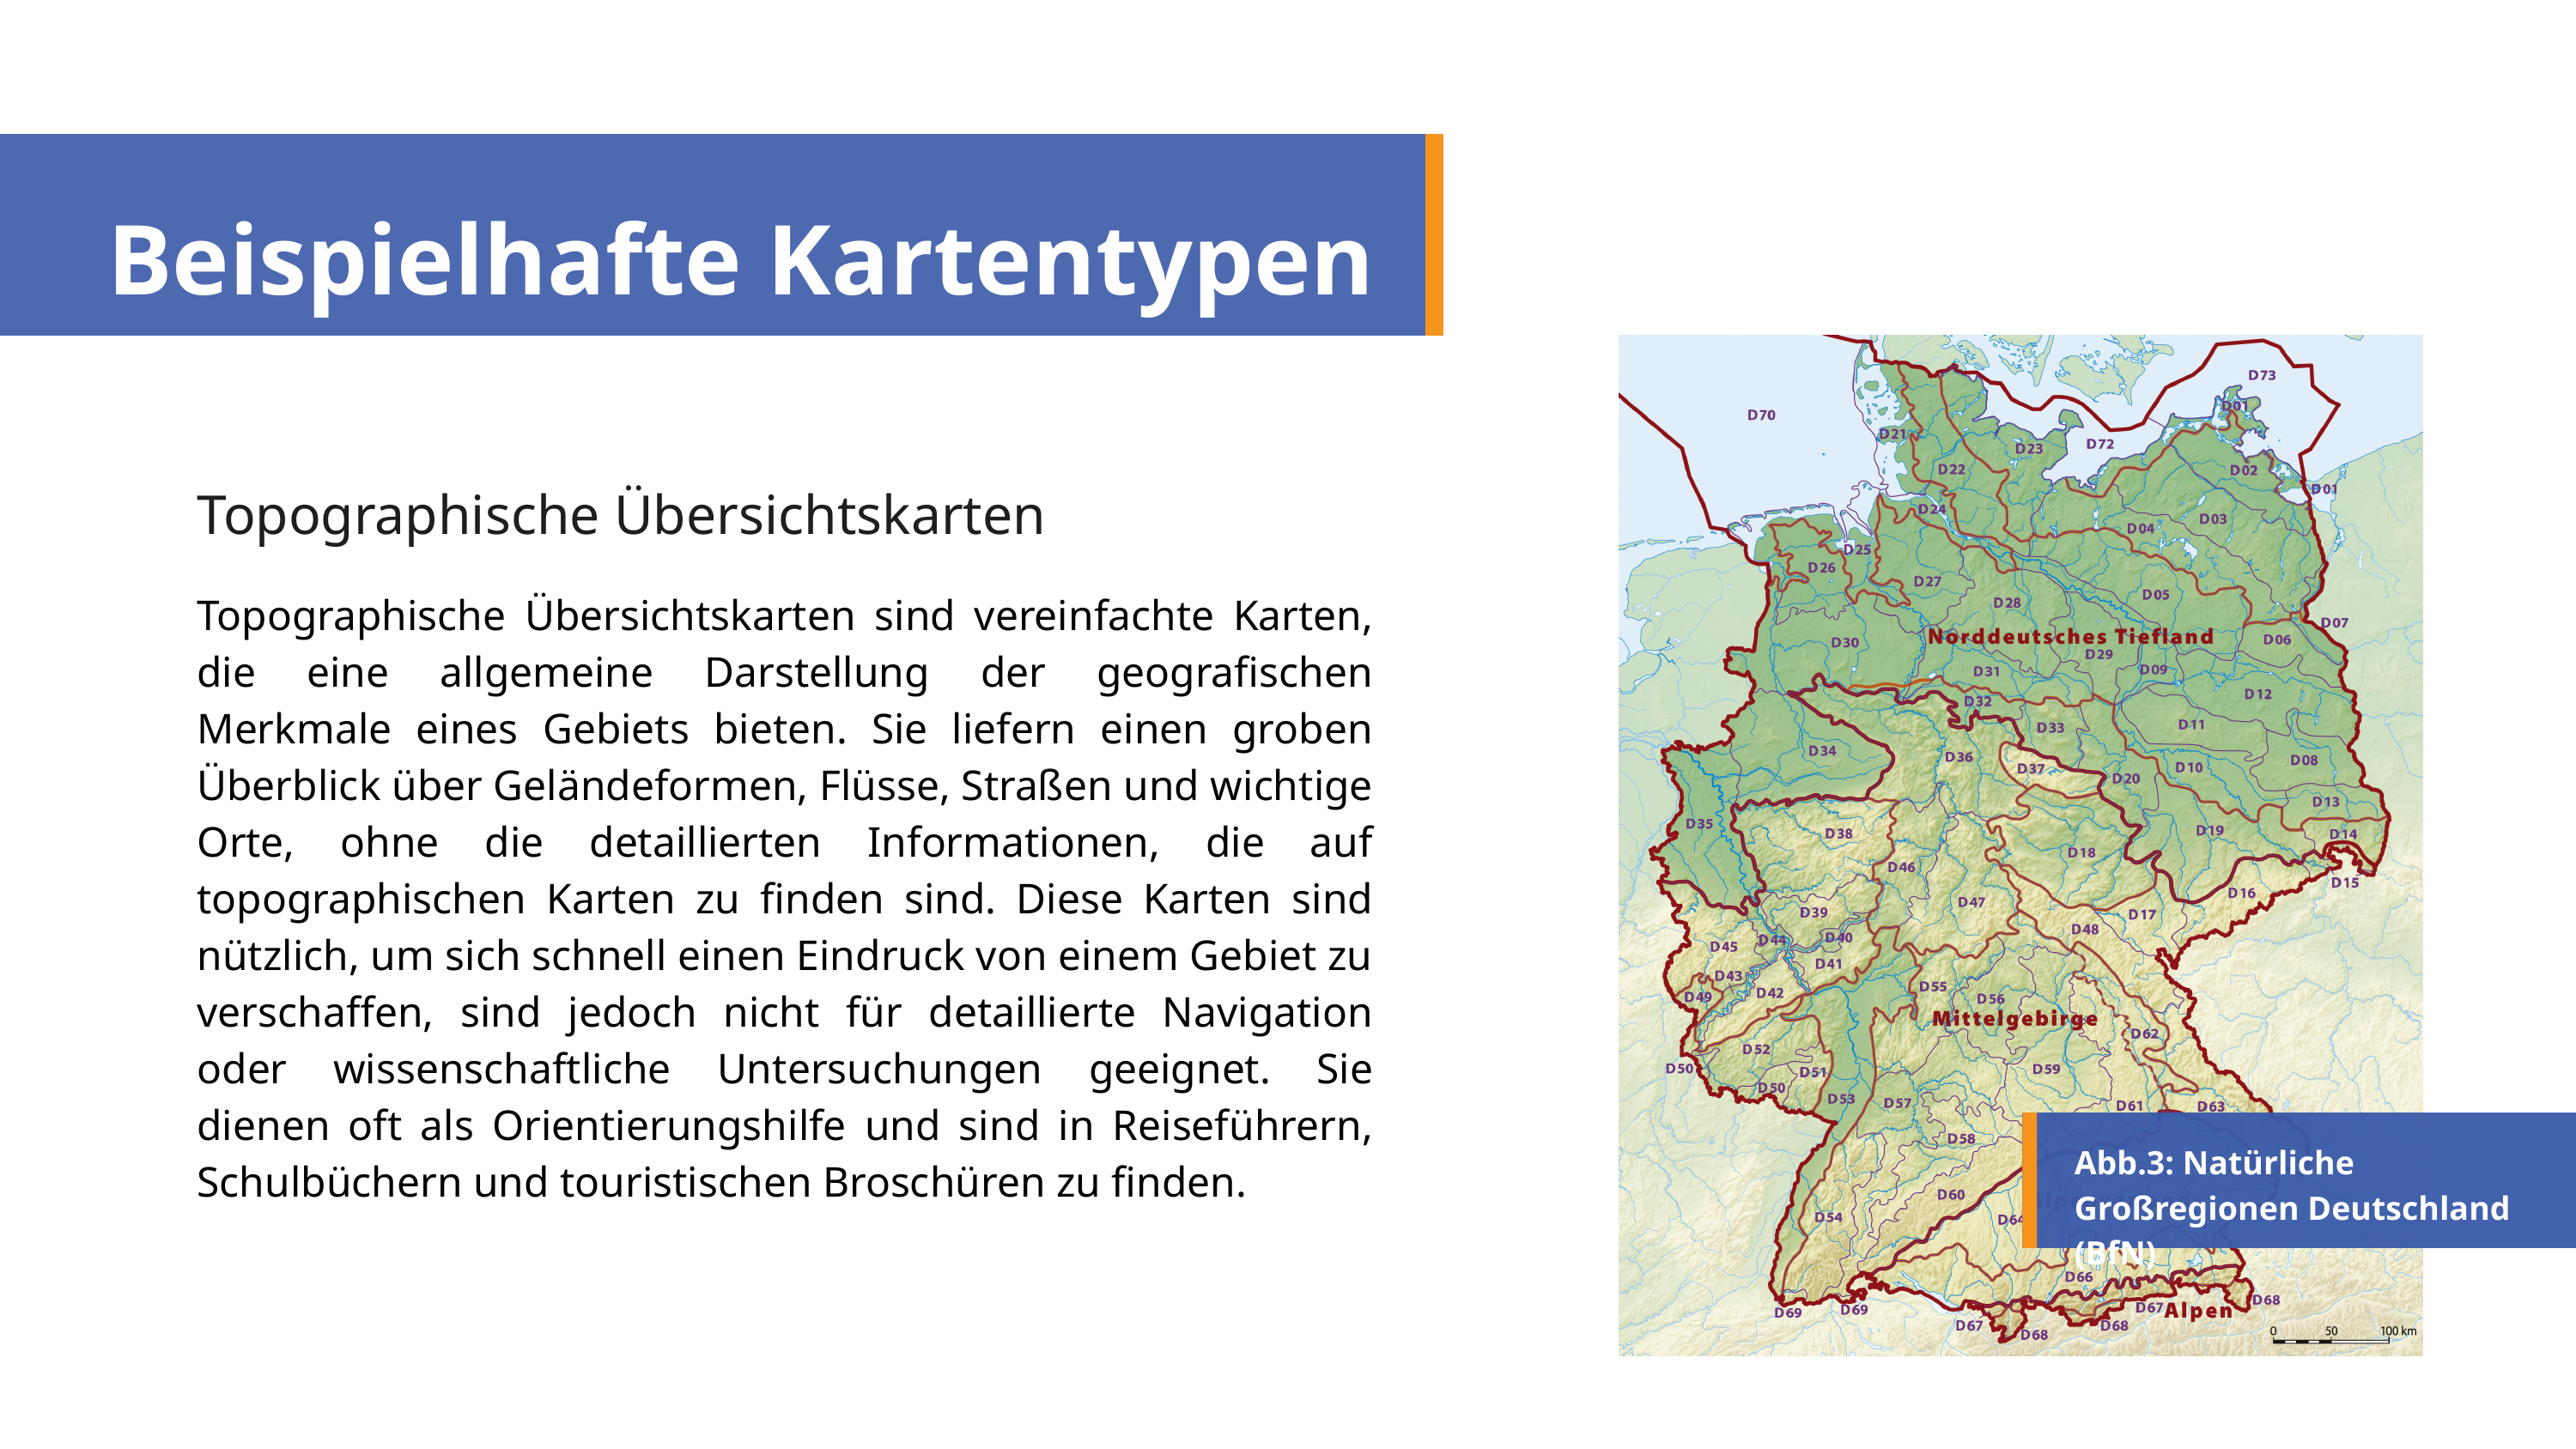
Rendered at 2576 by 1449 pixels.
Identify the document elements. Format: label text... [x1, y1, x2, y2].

picture [1619, 335, 2576, 1356]
text_box Topographische Übersichtskarten sind vereinfachte Karten, die eine allgemeine Darstellung der geografischen Merkmale eines Gebiets bieten. Sie liefern einen groben Überblick über Geländeformen, Flüsse, Straßen und wichtige Orte, ohne die detaillierten Informationen, die auf topographischen Karten zu finden sind. Diese Karten sind nützlich, um sich schnell einen Eindruck von einem Gebiet zu verschaffen, sind jedoch nicht für detaillierte Navigation oder wissenschaftliche Untersuchungen geeignet. Sie dienen oft als Orientierungshilfe und sind in Reiseführern, Schulbüchern und touristischen Broschüren zu finden. [197, 582, 1376, 1270]
text_box Topographische Übersichtskarten [197, 469, 1283, 555]
picture [0, 133, 1443, 336]
